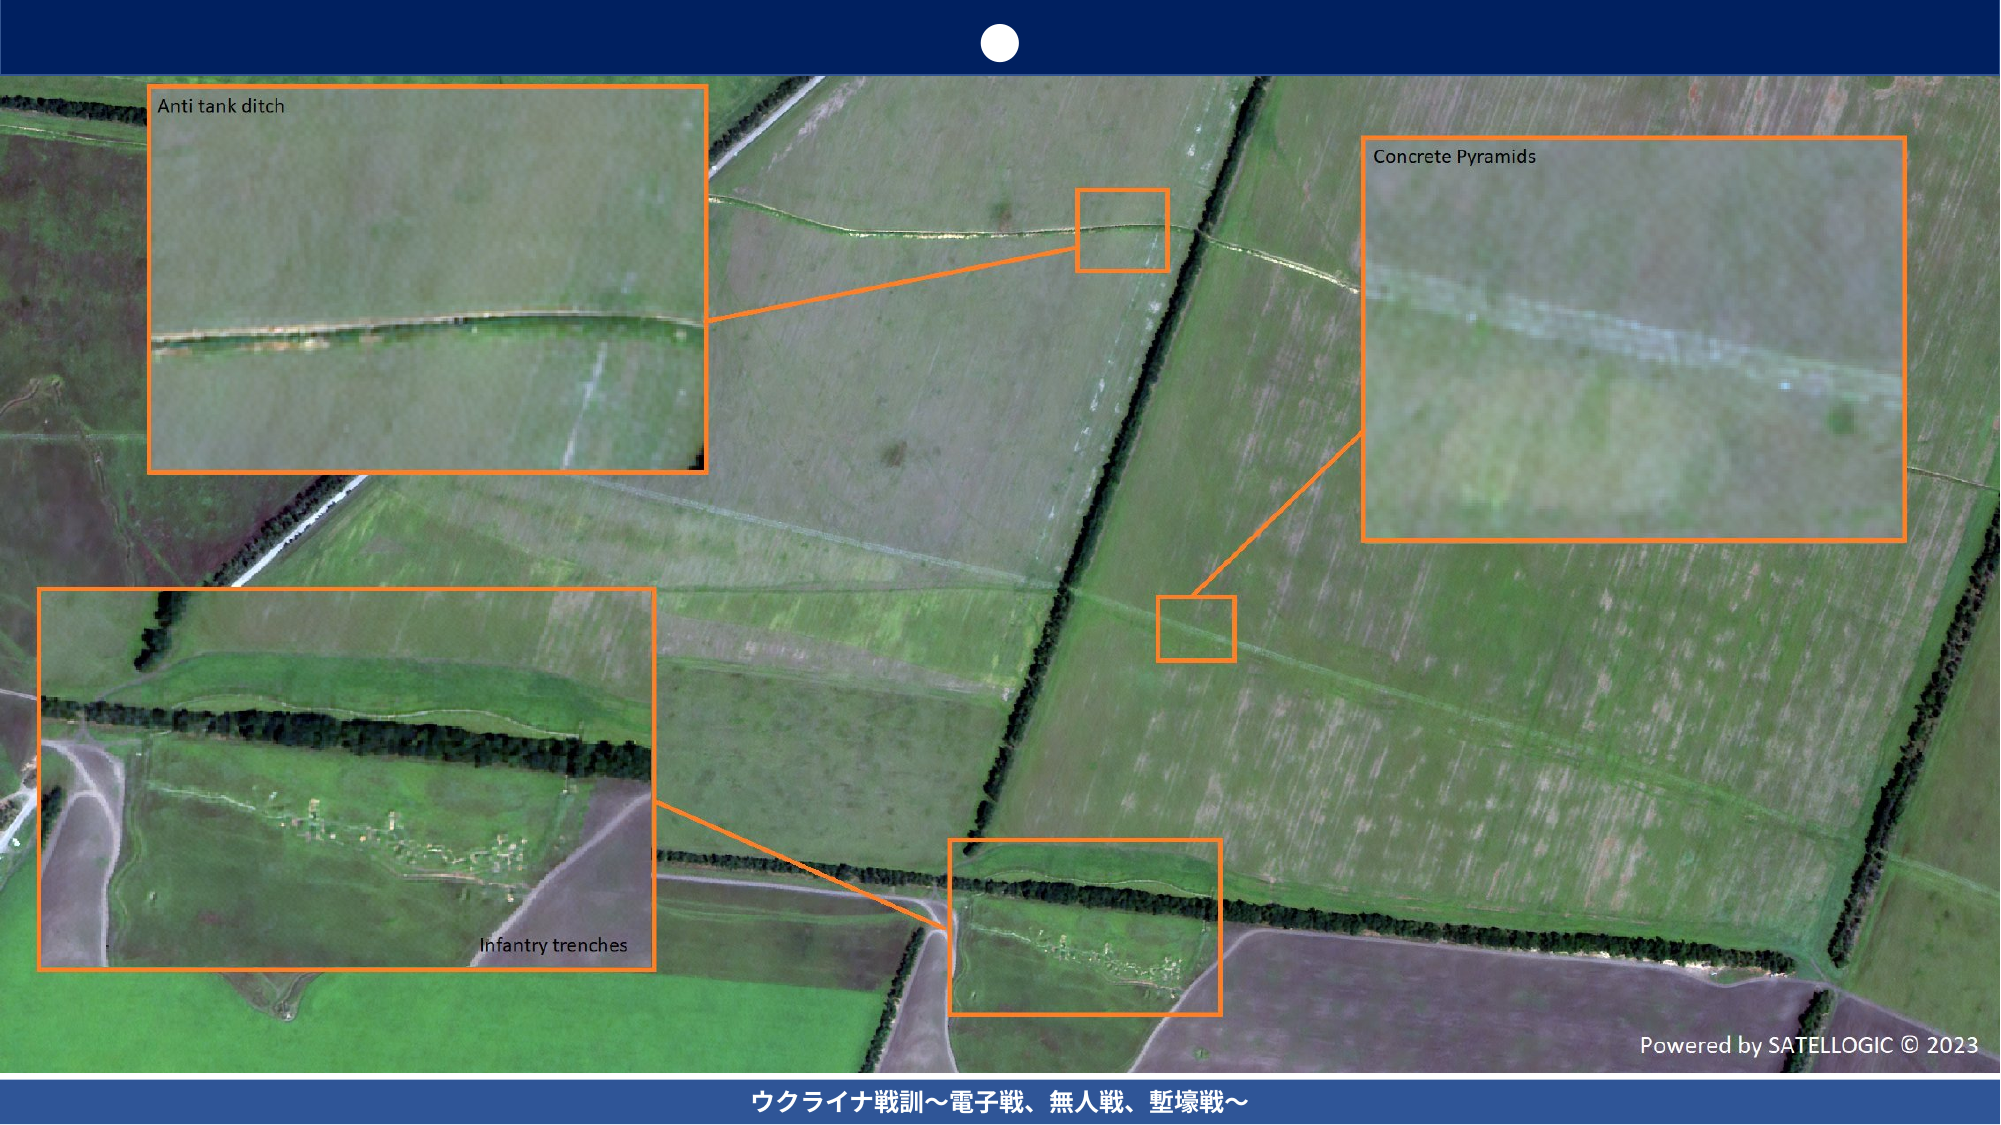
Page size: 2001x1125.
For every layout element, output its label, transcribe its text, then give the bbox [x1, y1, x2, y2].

text_box ウクライナ戦訓～電子戦、無人戦、塹壕戦～ [0, 1079, 2000, 1125]
text_box ● [0, 0, 2000, 52]
picture [0, 52, 2000, 1073]
